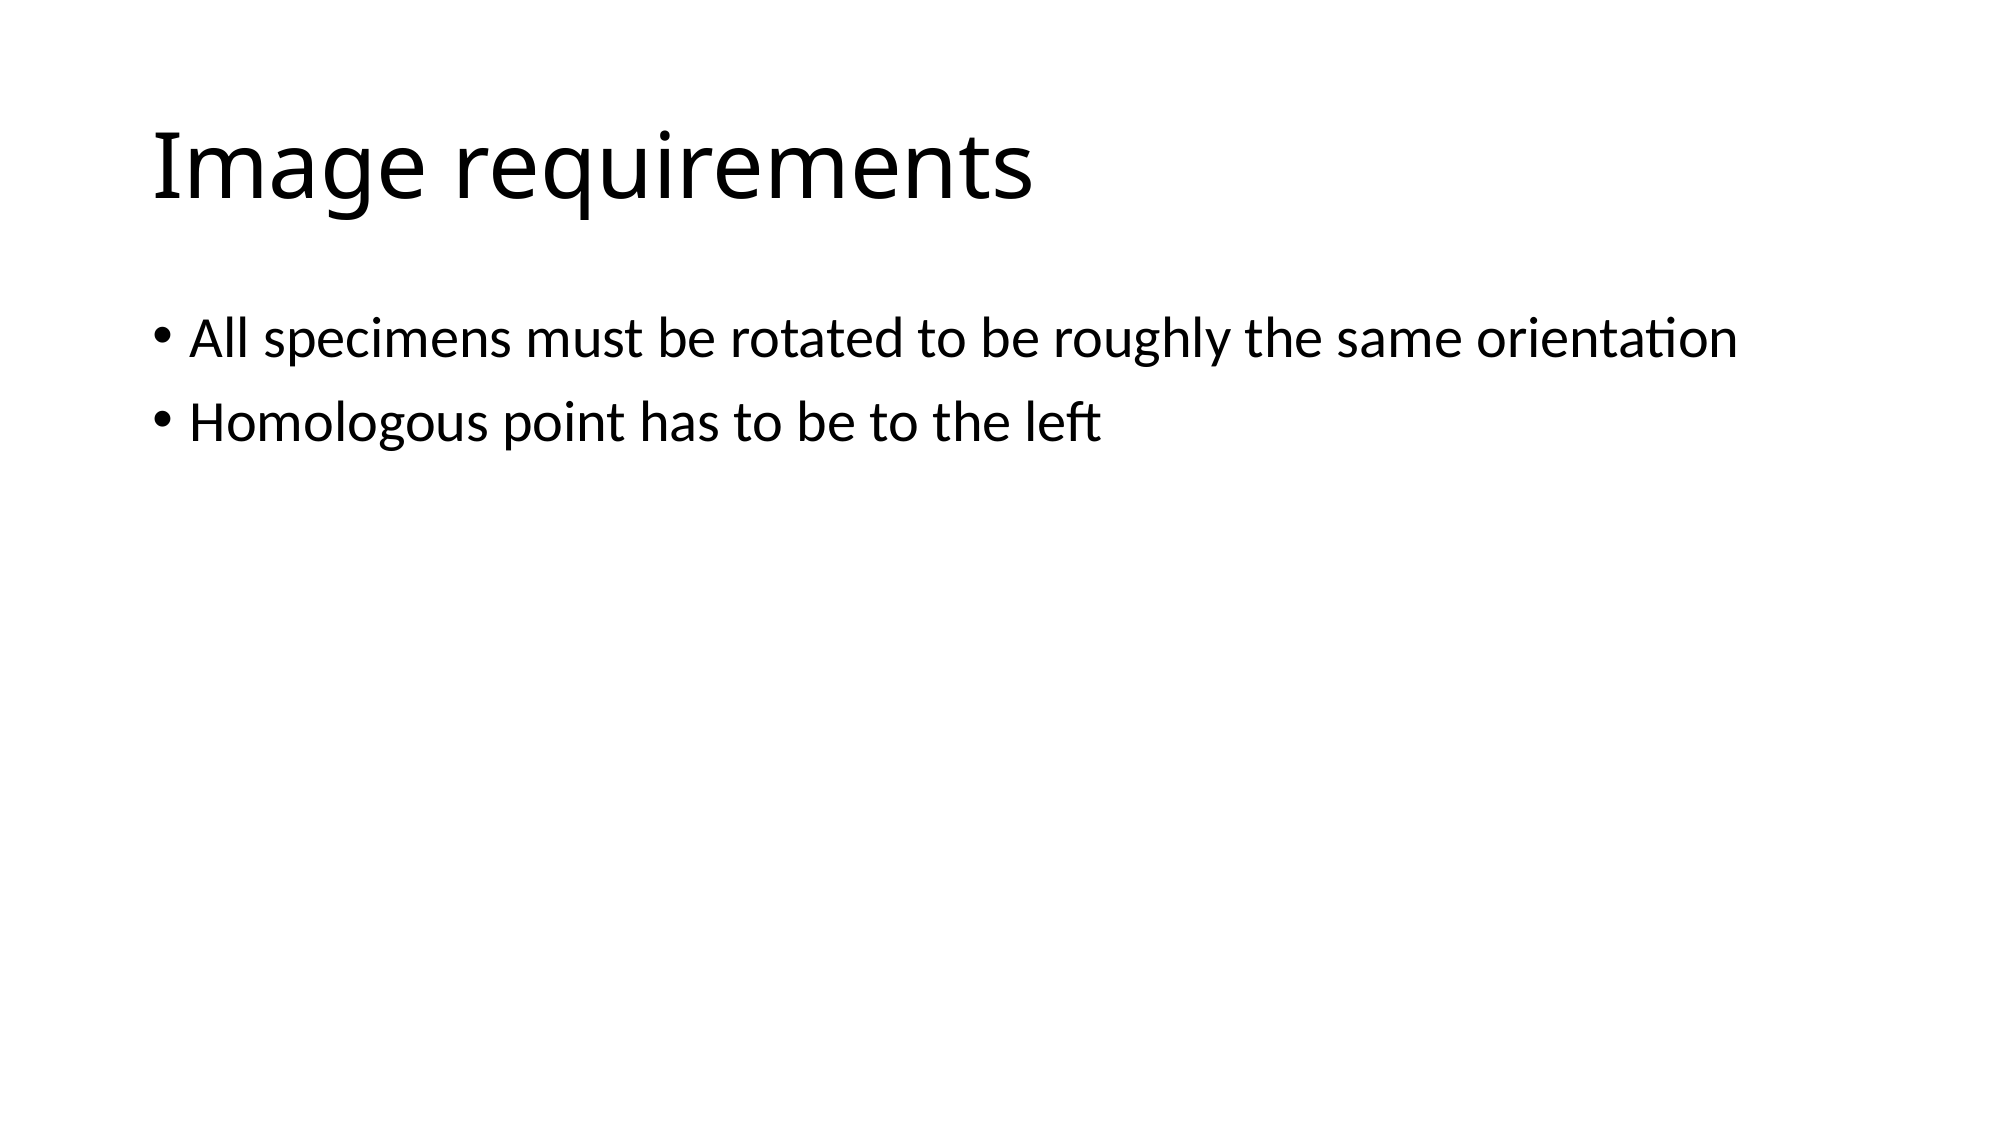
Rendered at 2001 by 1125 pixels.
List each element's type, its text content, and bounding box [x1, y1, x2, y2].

title Image requirements [137, 59, 1863, 278]
list All specimens must be rotated to be roughly the same orientation Homologous point has to be to the left [137, 299, 1863, 1014]
